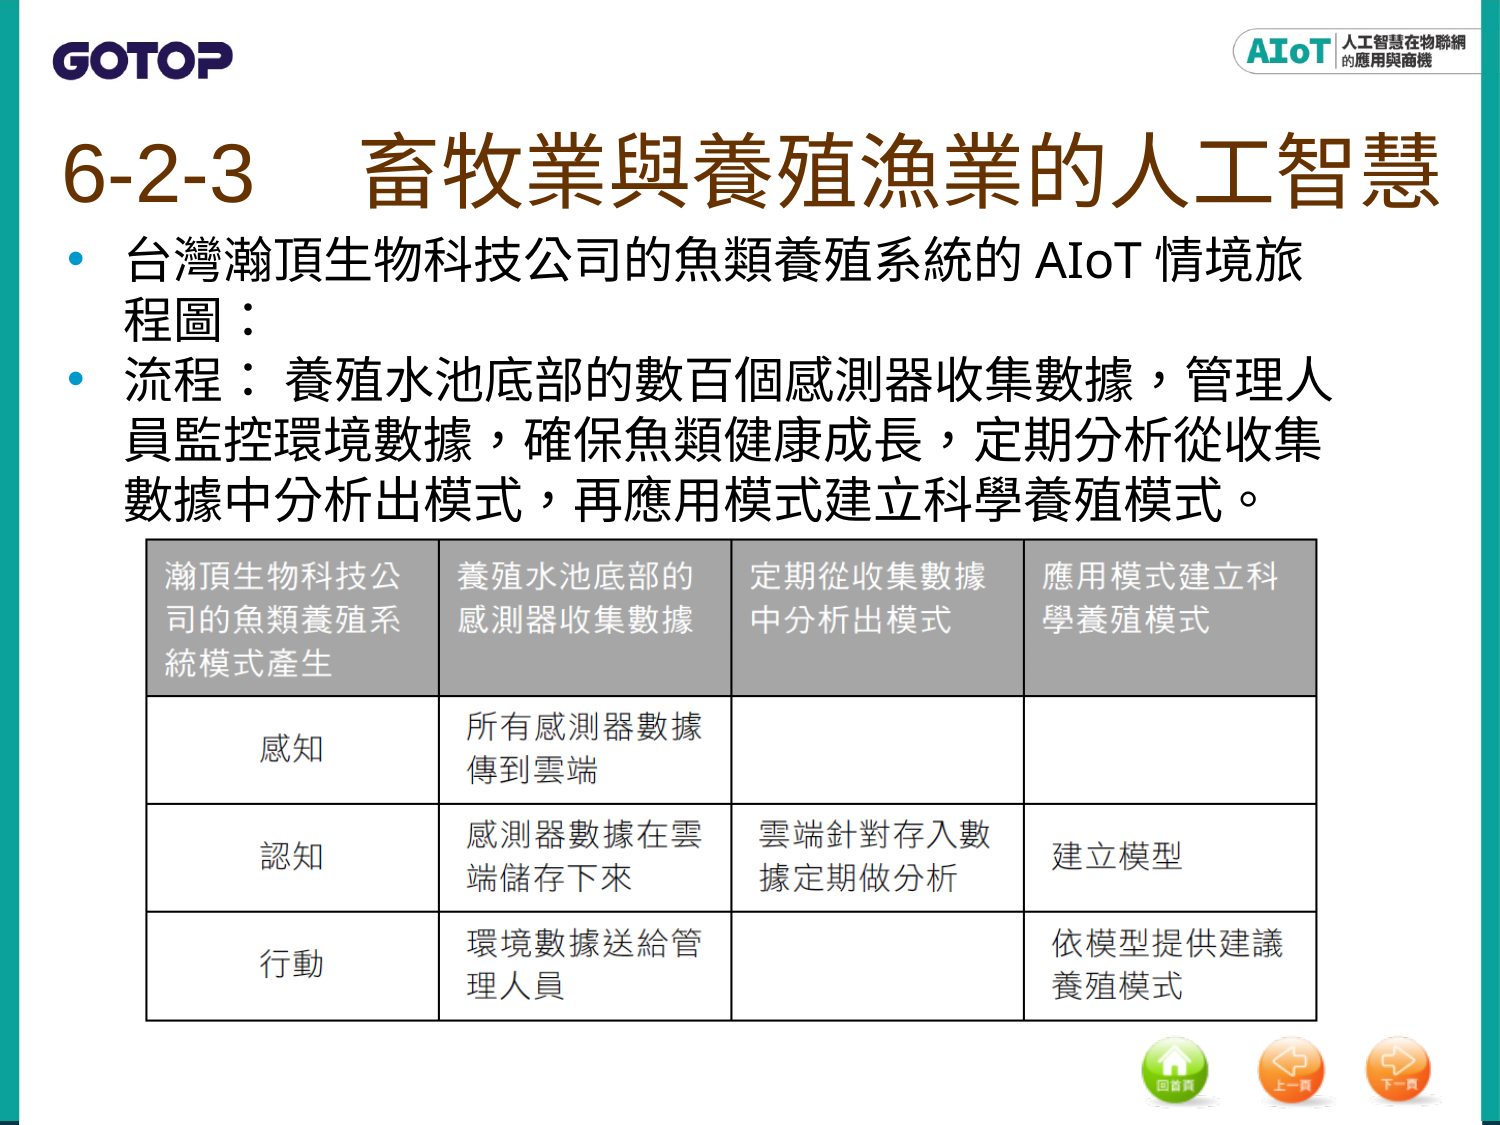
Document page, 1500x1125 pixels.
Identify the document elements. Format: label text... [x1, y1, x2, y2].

picture [0, 275, 1500, 1125]
title 6-2-3 畜牧業與養殖漁業的人工智慧 [0, 62, 1500, 275]
picture [0, 0, 1500, 62]
text_box 台灣瀚頂生物科技公司的魚類養殖系統的AIoT情境旅程圖： 流程： 養殖水池底部的數百個感測器收集數據，管理人員監控環境數據，確保魚類健康成長，定期分析從收集數據中分析出模式，再應用模式建立科學養殖模式。 [52, 220, 1360, 536]
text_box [1136, 1029, 1442, 1113]
